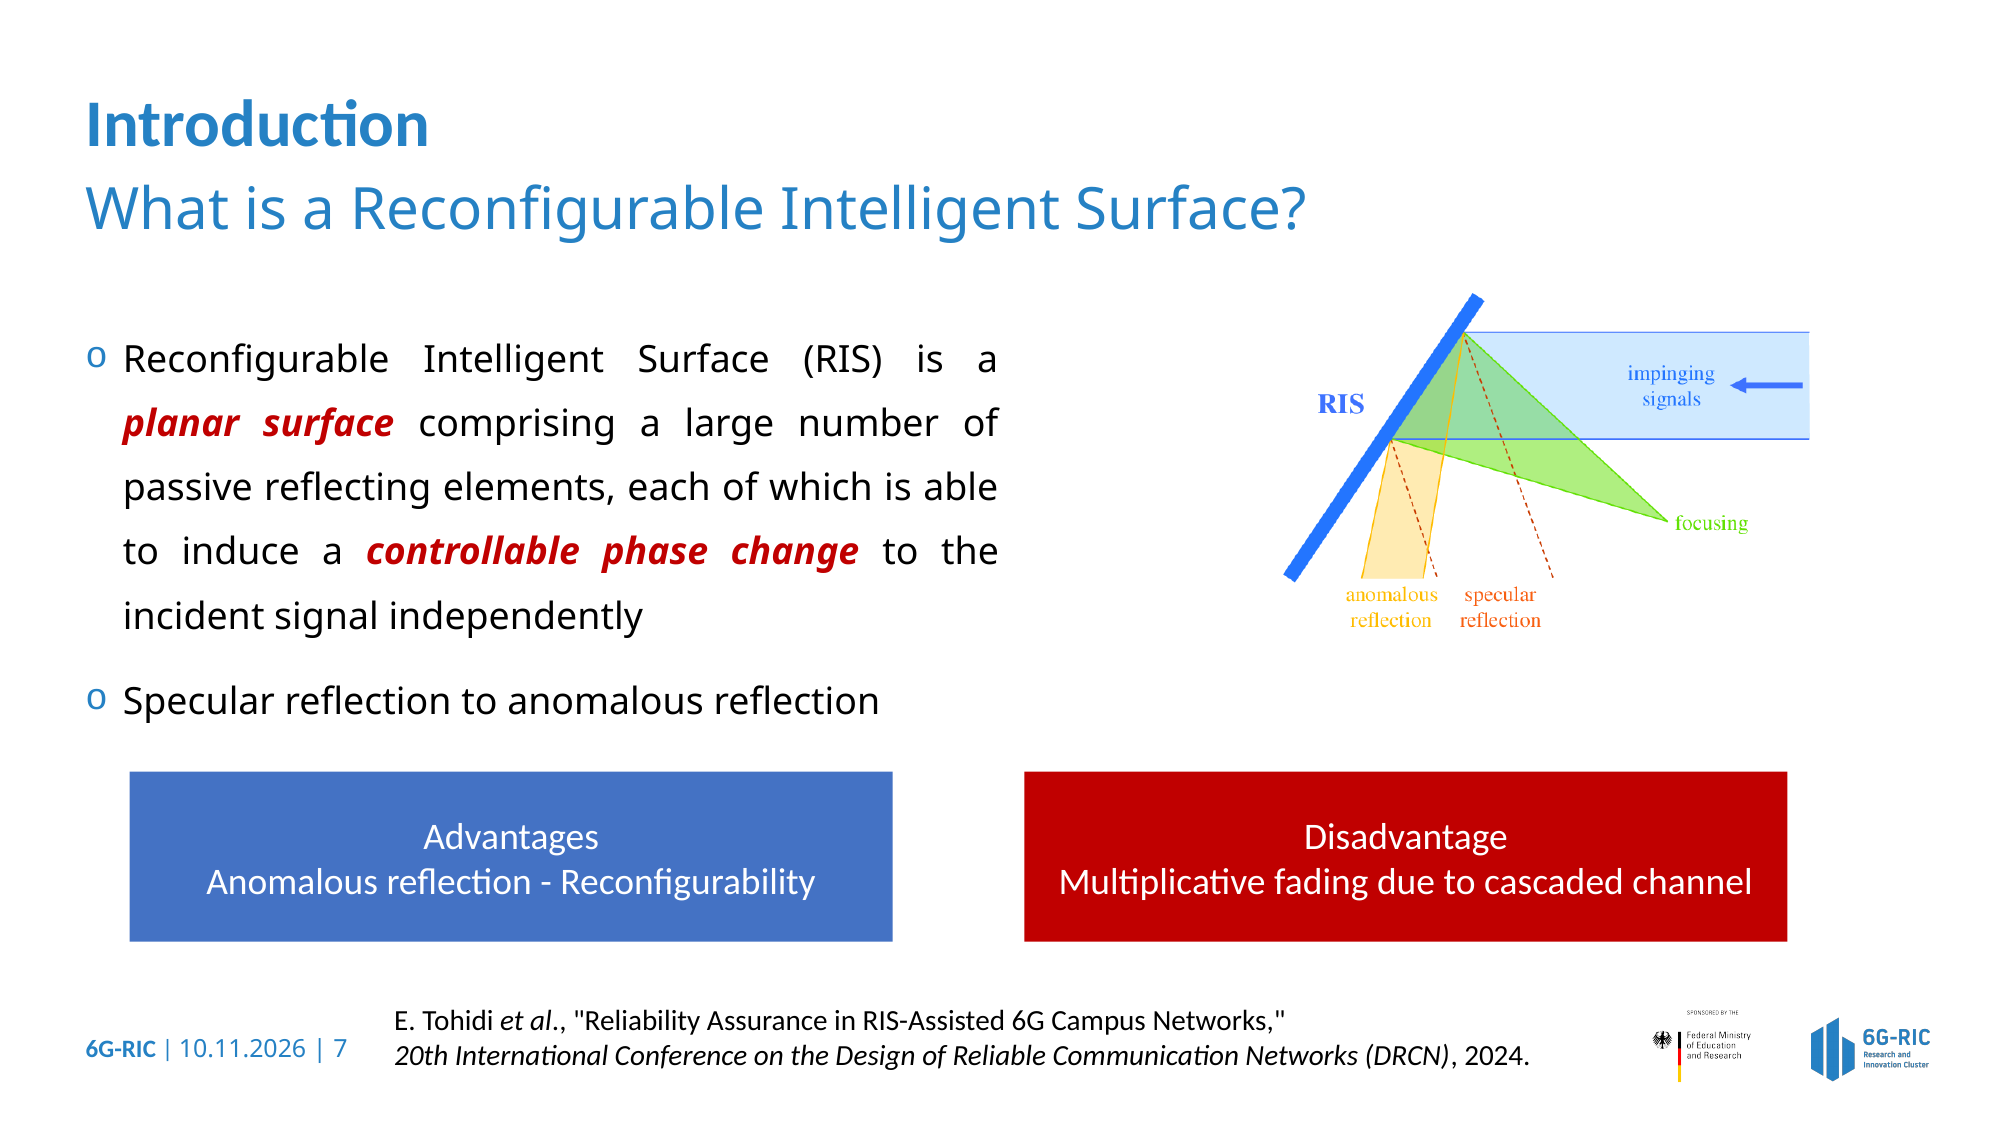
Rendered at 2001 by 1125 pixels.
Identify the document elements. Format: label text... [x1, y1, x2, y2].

picture [1281, 291, 1812, 631]
picture [1811, 1016, 1930, 1083]
list Reconfigurable Intelligent Surface (RIS) is a planar surface comprising a large number of passive reflecting elements, each of which is able to induce a controllable phase change to the incident signal independently Specular reflection to anomalous reflection [70, 308, 1014, 954]
title Introduction [70, 81, 1923, 158]
text_box E. Tohidi et al., "Reliability Assurance in RIS-Assisted 6G Campus Networks," 20th International Conference on the Design of Reliable Communication Networks (DRCN), 2024. [379, 993, 1564, 1079]
picture [1651, 1009, 1752, 1083]
text_box Disadvantage Multiplicative fading due to cascaded channel [1023, 771, 1788, 943]
list What is a Reconfigurable Intelligent Surface? [70, 171, 1923, 248]
text_box Advantages Anomalous reflection - Reconfigurability [129, 771, 894, 943]
footer 6G-RIC | 25.11.2024 | 7 [70, 1019, 746, 1080]
